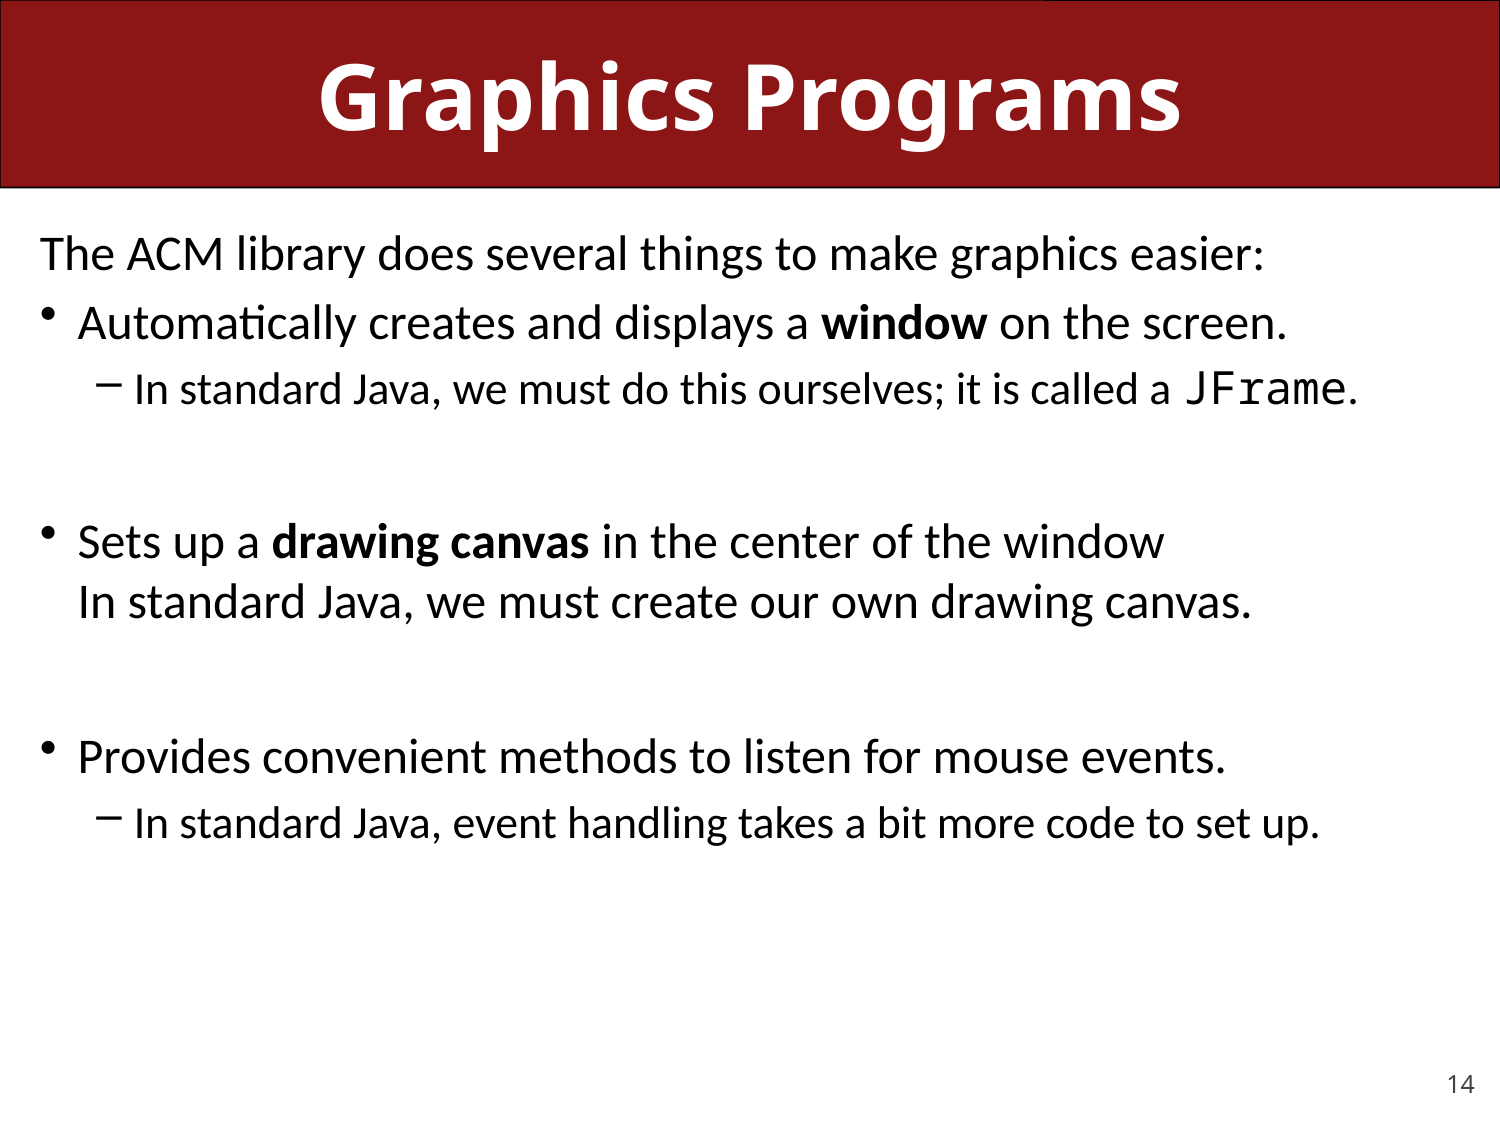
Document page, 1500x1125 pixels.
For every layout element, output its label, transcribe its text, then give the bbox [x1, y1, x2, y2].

list The ACM library does several things to make graphics easier: Automatically creates and displays a window on the screen. In standard Java, we must do this ourselves; it is called a JFrame. Sets up a drawing canvas in the center of the window In standard Java, we must create our own drawing canvas. Provides convenient methods to listen for mouse events. In standard Java, event handling takes a bit more code to set up. [24, 212, 1475, 1063]
title Graphics Programs [75, 0, 1425, 188]
